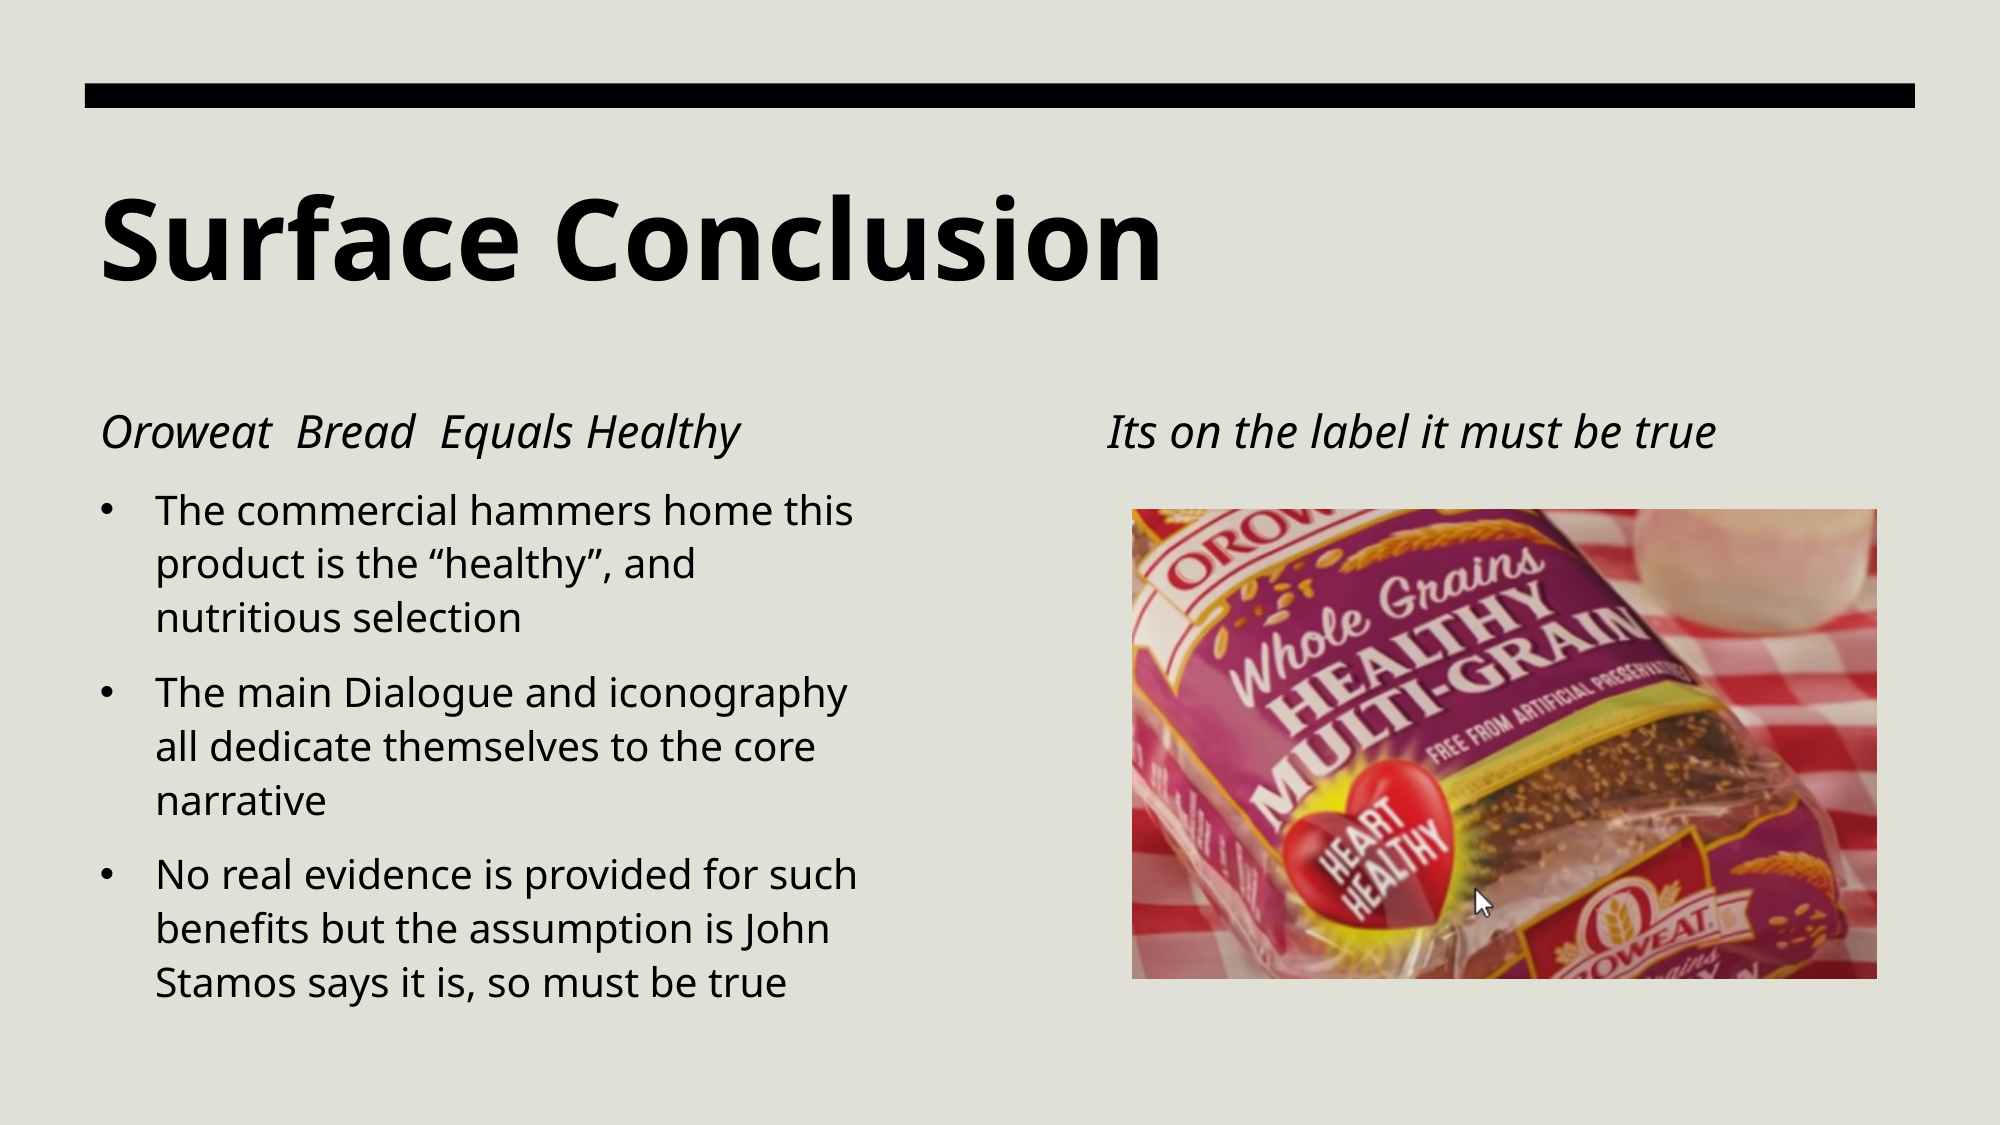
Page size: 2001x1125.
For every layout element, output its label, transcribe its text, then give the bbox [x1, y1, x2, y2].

list The commercial hammers home this product is the “healthy”, and nutritious selection The main Dialogue and iconography all dedicate themselves to the core narrative No real evidence is provided for such benefits but the assumption is John Stamos says it is, so must be true [84, 471, 909, 1017]
list Its on the label it must be true [1092, 357, 1917, 465]
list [1132, 509, 1877, 979]
list Oroweat Bread Equals Healthy [84, 357, 909, 465]
title Surface Conclusion [84, 160, 1917, 337]
